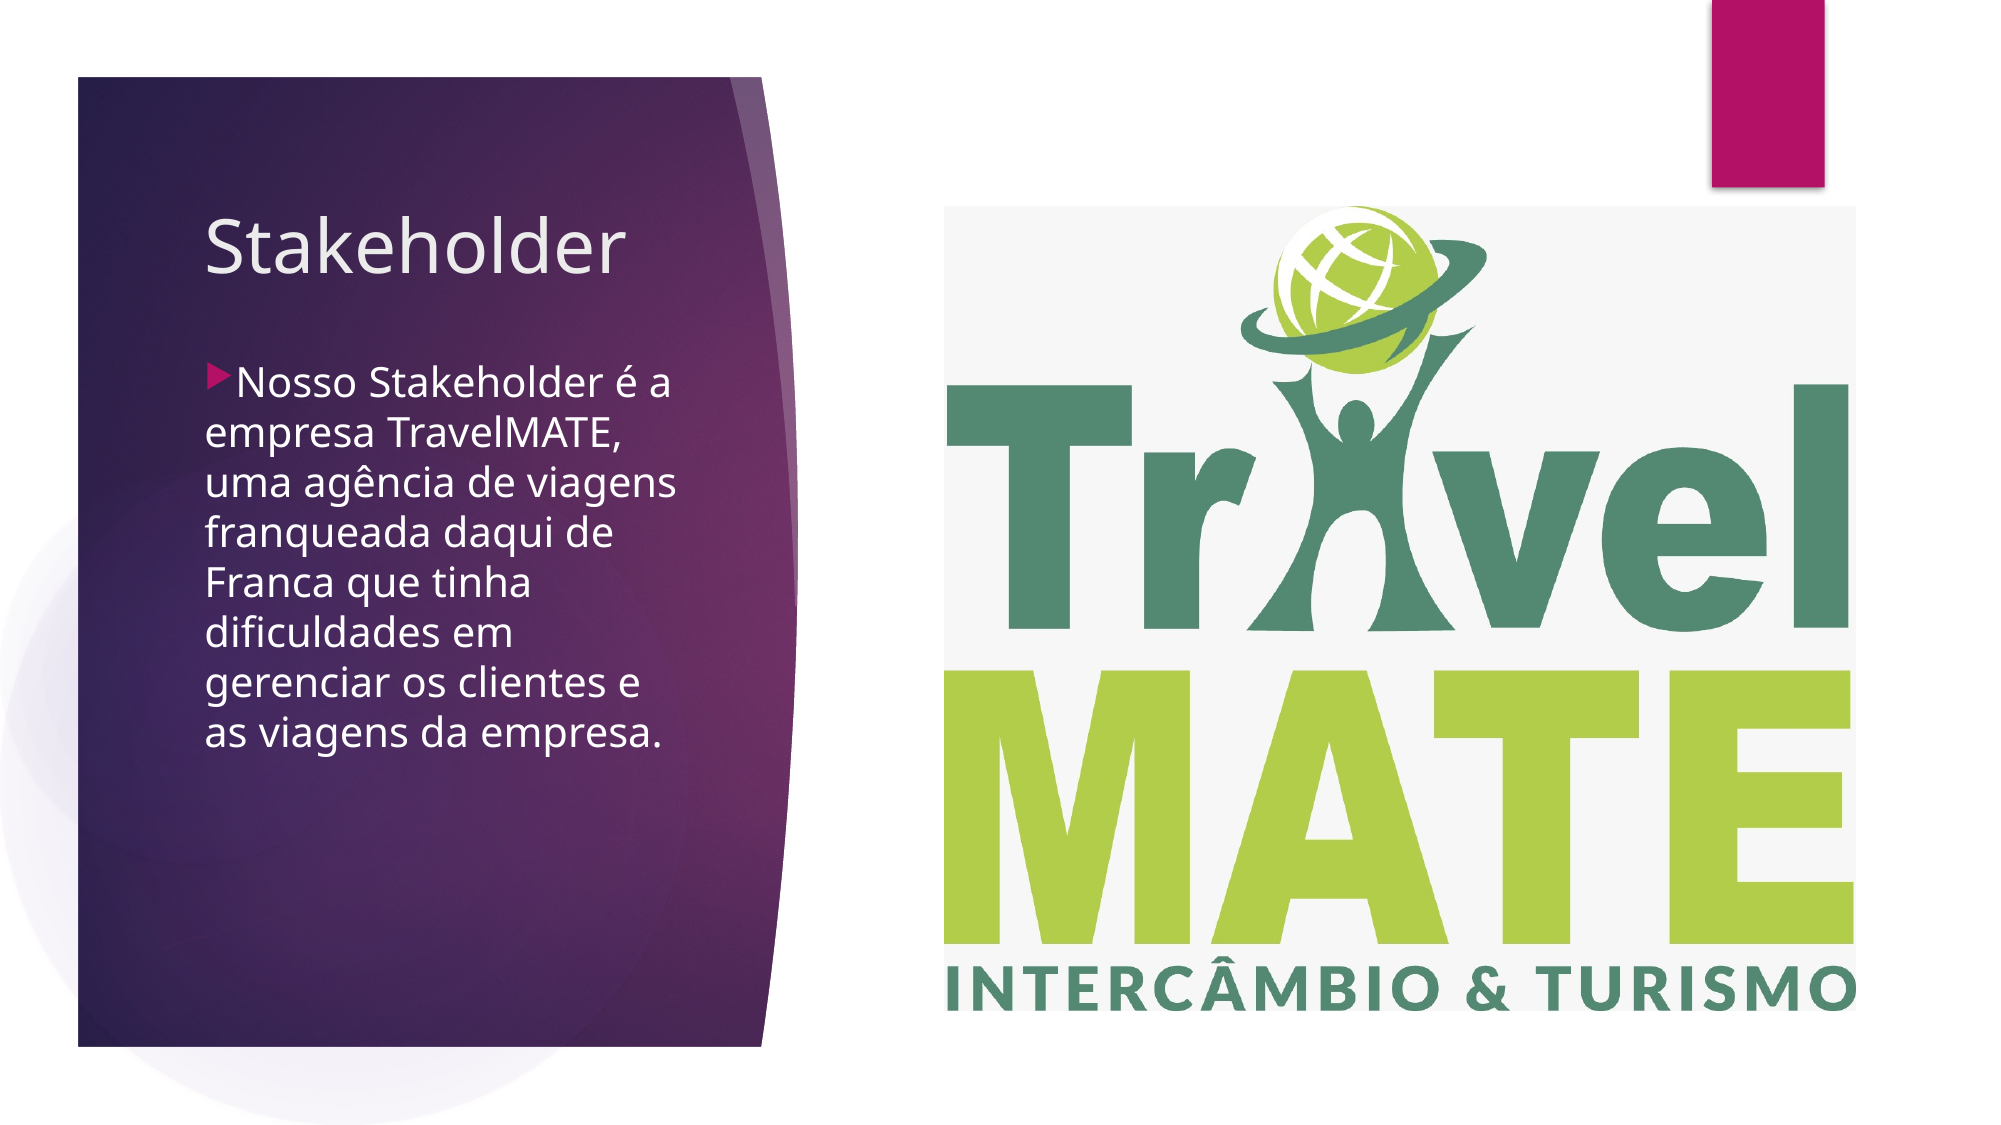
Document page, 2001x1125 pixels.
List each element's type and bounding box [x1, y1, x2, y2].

picture [944, 206, 1856, 1011]
text_box [0, 0, 2000, 1125]
